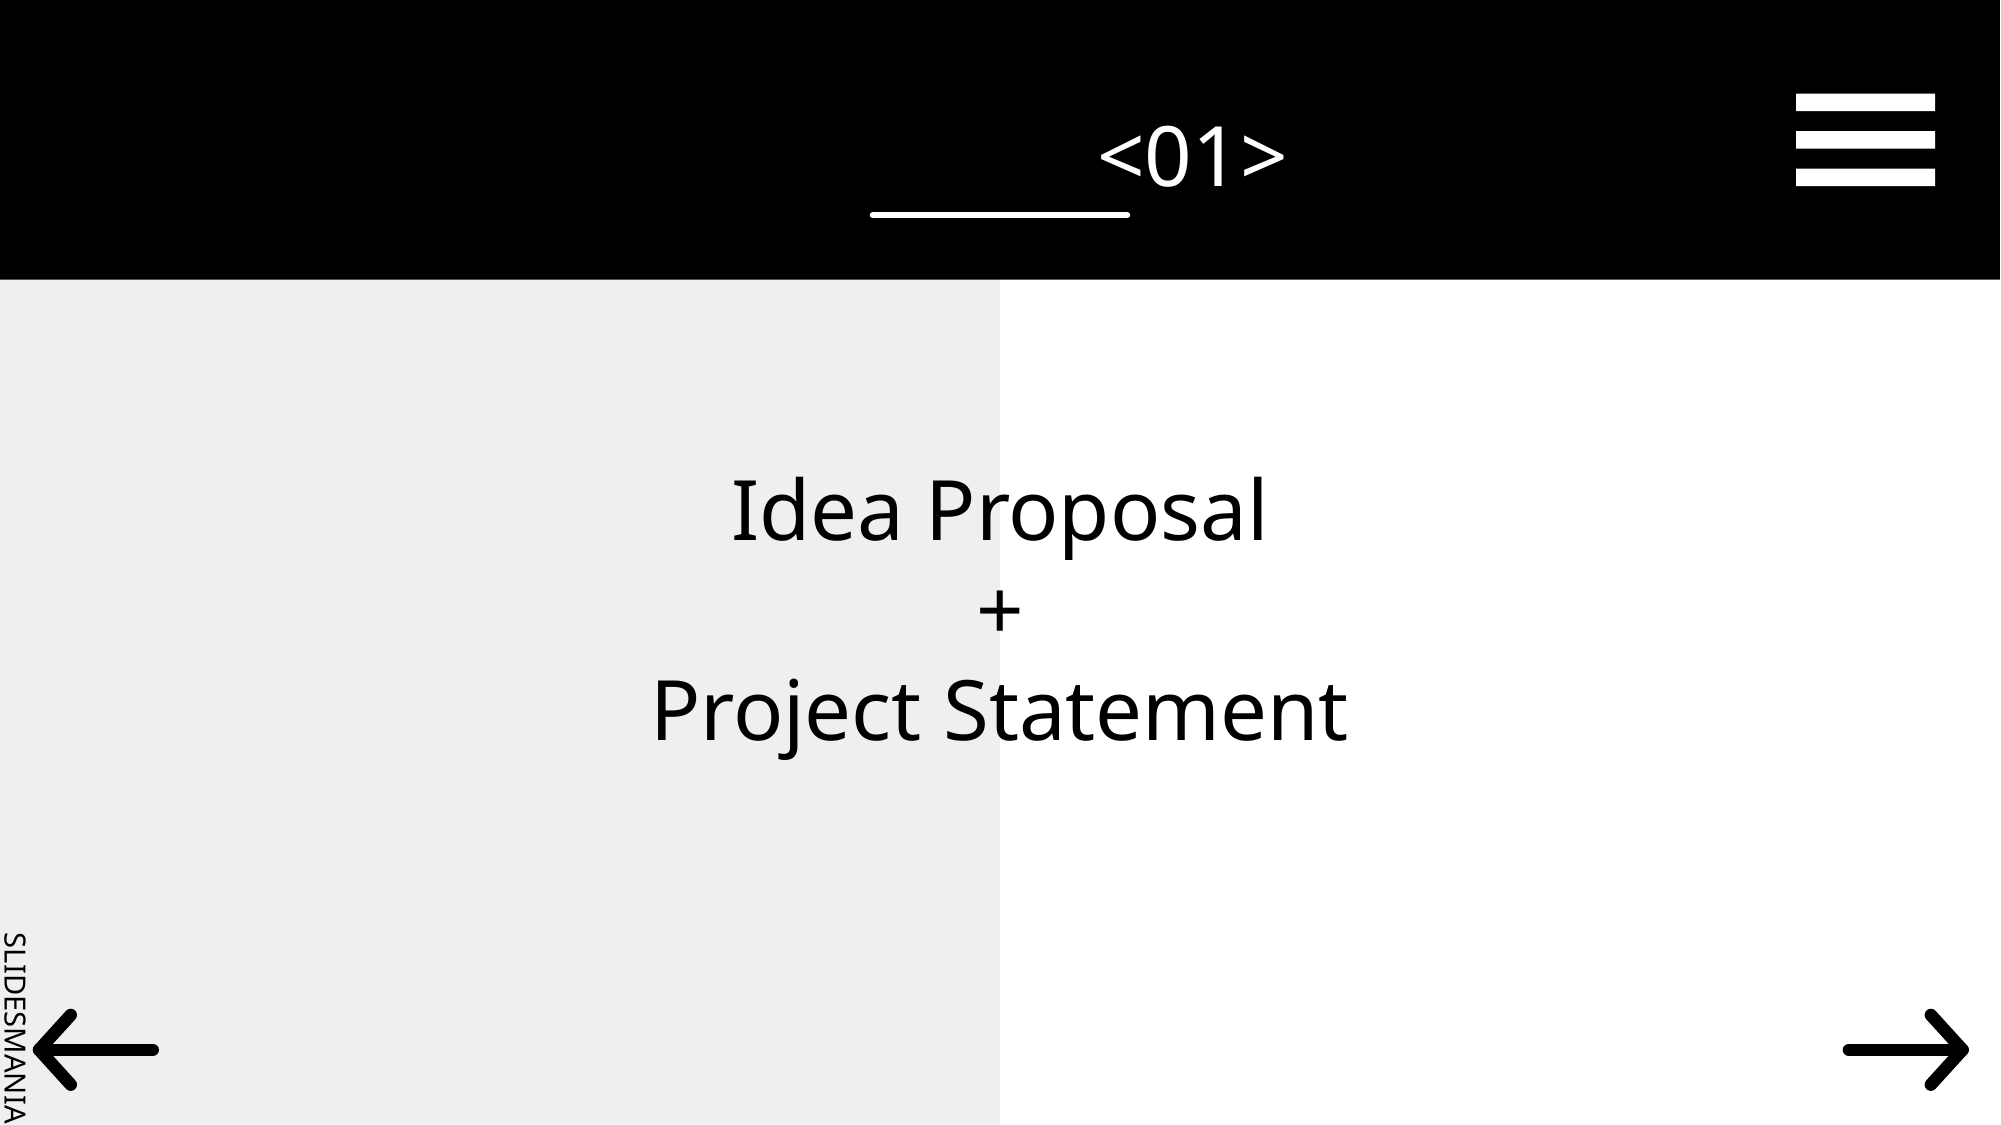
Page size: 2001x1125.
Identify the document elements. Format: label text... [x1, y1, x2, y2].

text_box [1804, 994, 2000, 1120]
title <01> + [98, 83, 1963, 209]
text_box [38, 1014, 153, 1085]
title Idea Proposal + Project Statement [68, 437, 1932, 563]
text_box [0, 994, 202, 1120]
text_box [1728, 0, 2000, 272]
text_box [1848, 1014, 1963, 1085]
